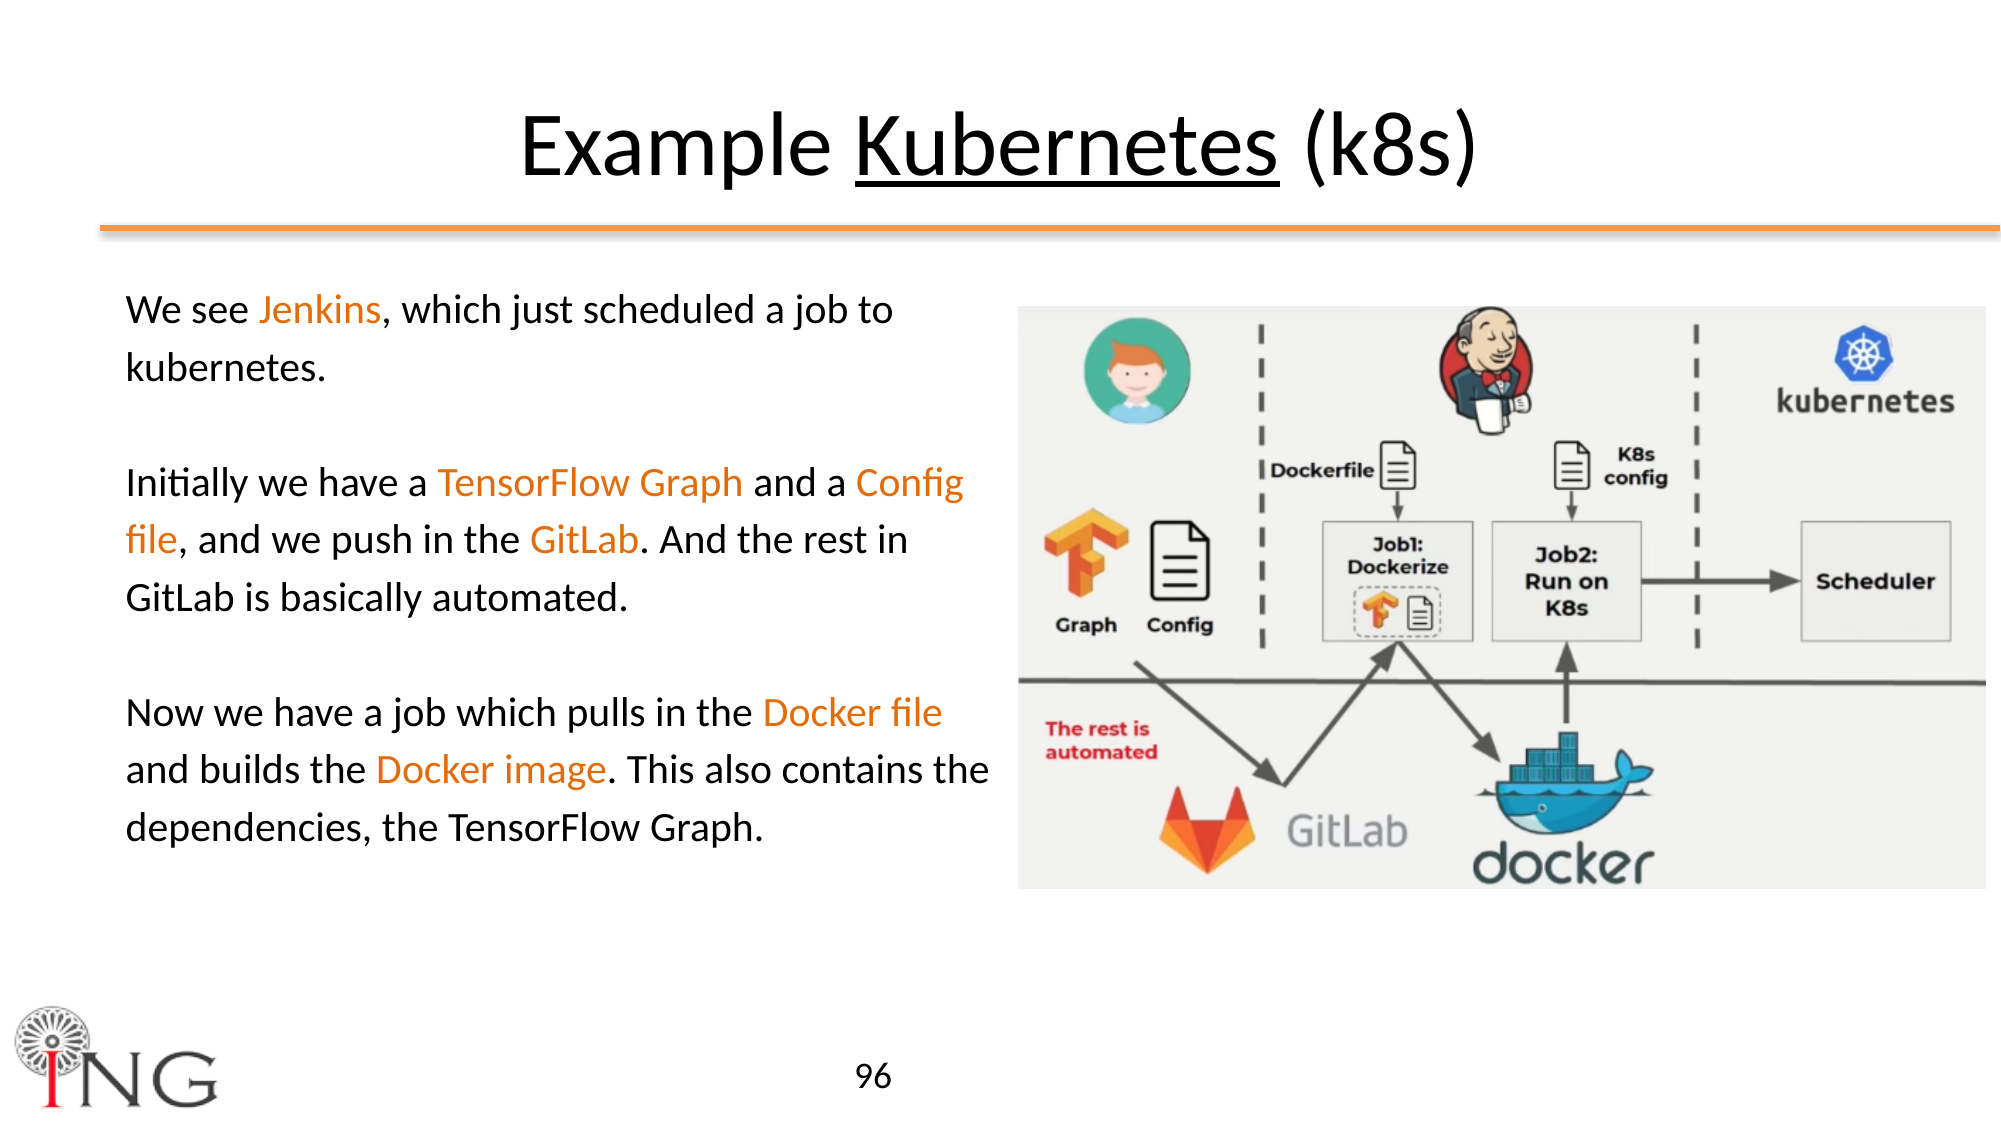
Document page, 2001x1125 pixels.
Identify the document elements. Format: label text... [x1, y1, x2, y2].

list We see Jenkins, which just scheduled a job to kubernetes. Initially we have a TensorFlow Graph and a Config file, and we push in the GitLab. And the rest in GitLab is basically automated. Now we have a job which pulls in the Docker file and builds the Docker image. This also contains the dependencies, the TensorFlow Graph. [110, 266, 1019, 1010]
slide_number ‹#› [839, 1043, 1900, 1104]
picture [1018, 305, 1986, 889]
text_box Example Kubernetes (k8s) [99, 45, 1900, 233]
picture [0, 987, 244, 1125]
